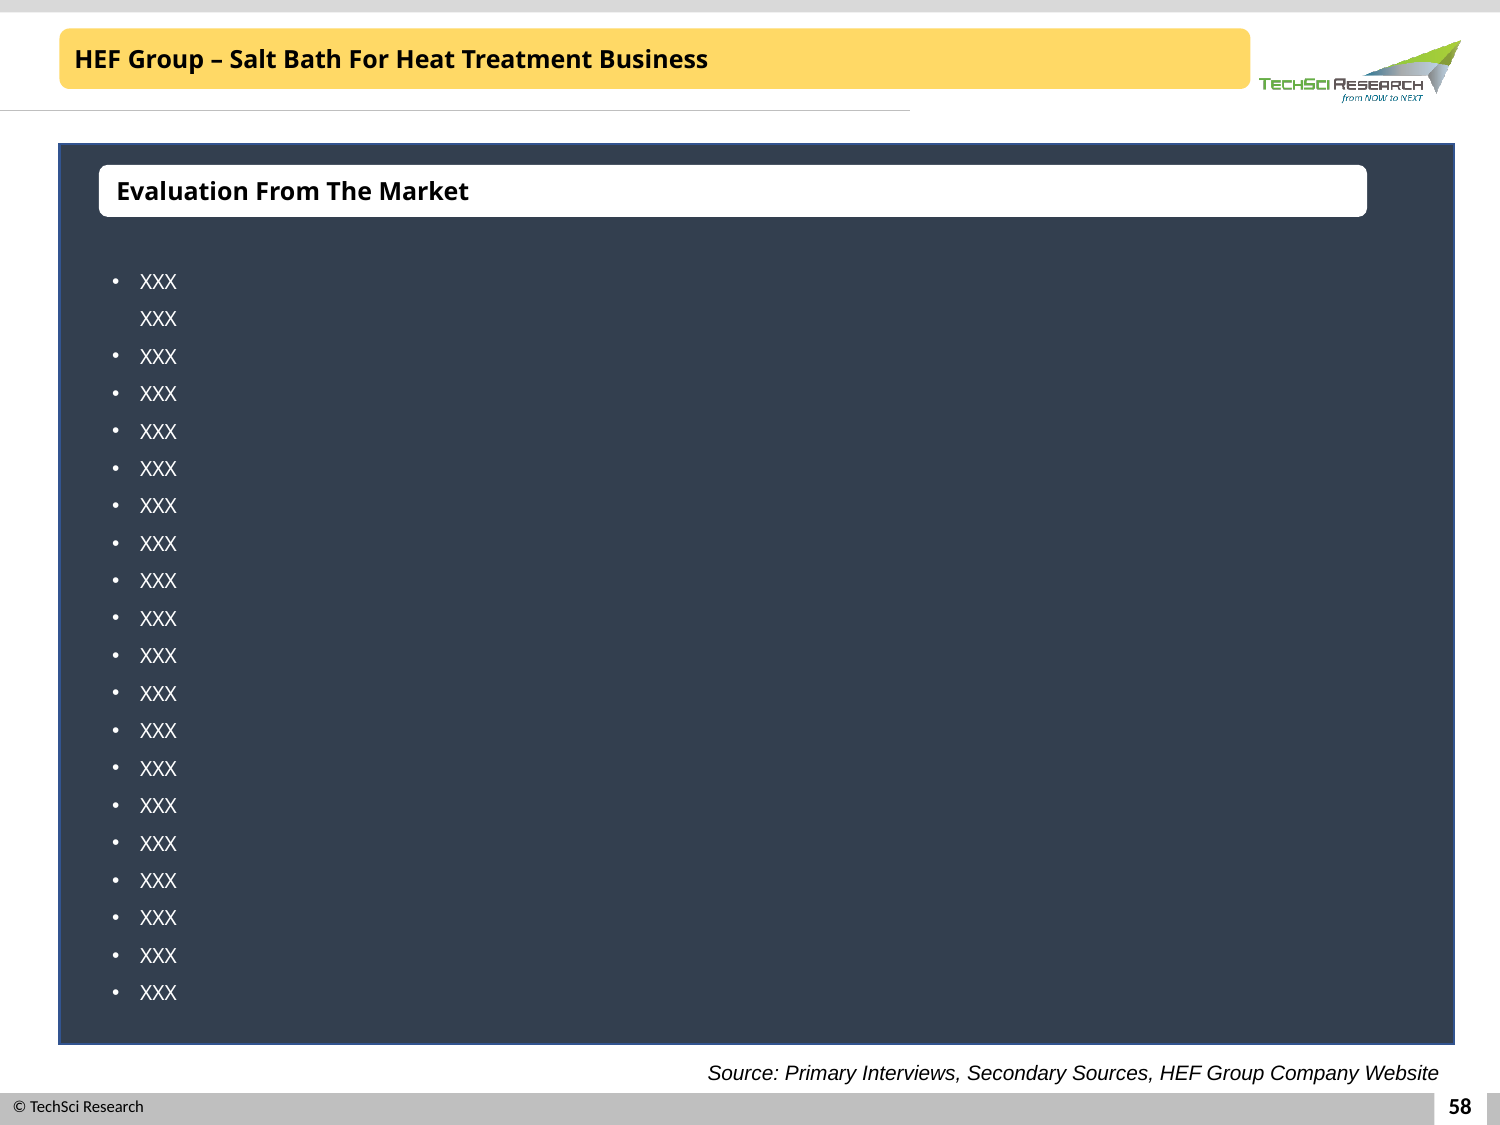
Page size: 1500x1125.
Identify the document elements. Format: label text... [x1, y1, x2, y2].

picture [1257, 39, 1461, 104]
text_box Evaluation From The Market [97, 163, 1369, 218]
text_box [58, 27, 1252, 91]
text_box [58, 143, 1455, 1045]
text_box HEF Group – Salt Bath For Heat Treatment Business [59, 35, 1156, 81]
text_box Source: Primary Interviews, Secondary Sources, HEF Group Company Website [652, 1052, 1454, 1092]
text_box XXX XXX XXX XXX XXX XXX XXX XXX XXX XXX XXX XXX XXX XXX XXX XXX XXX XXX XXX XXX [97, 248, 1366, 1050]
